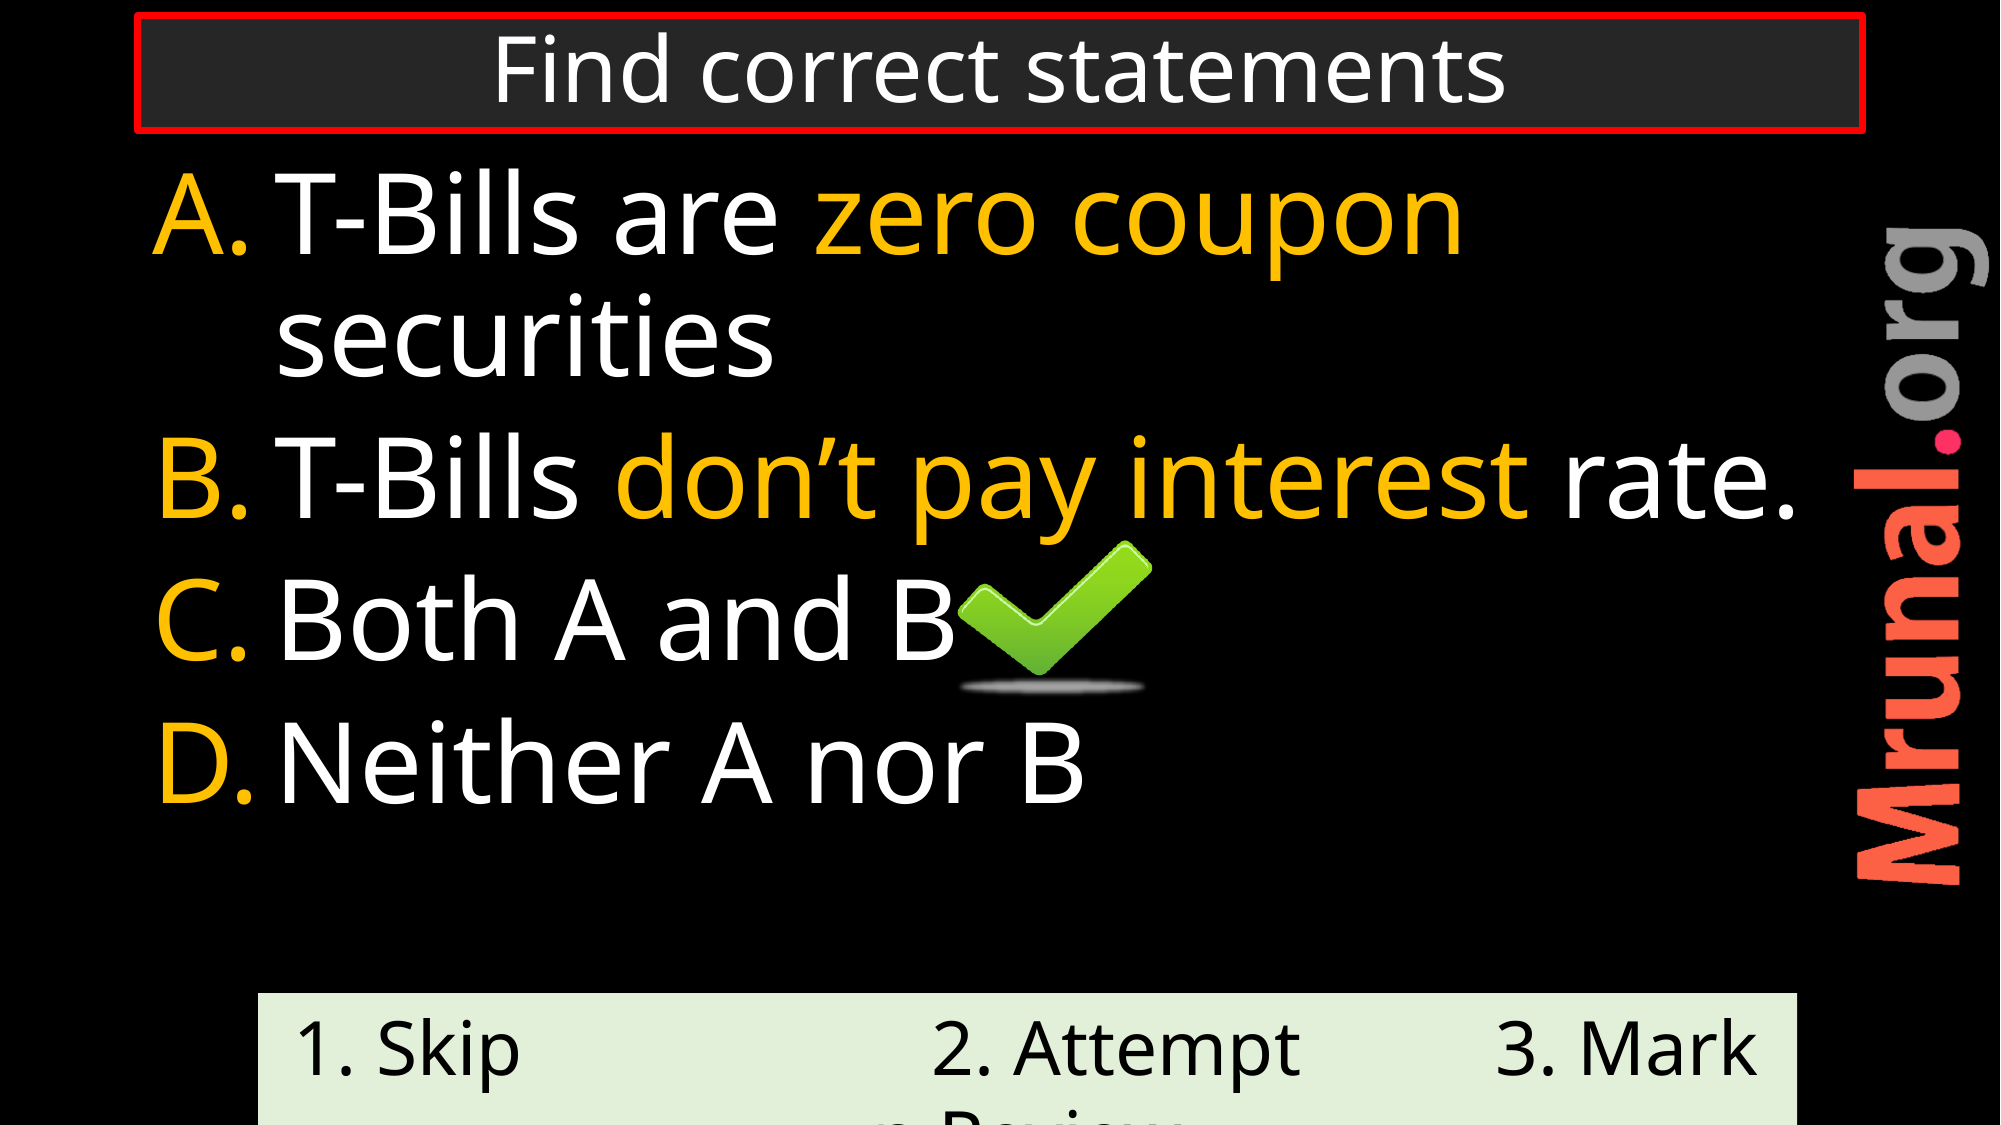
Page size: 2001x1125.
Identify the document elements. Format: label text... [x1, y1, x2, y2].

list T-Bills are zero coupon securities T-Bills don’t pay interest rate. Both A and B Neither A nor B [137, 149, 1863, 1014]
title Find correct statements [134, 12, 1866, 134]
picture [952, 513, 1156, 717]
picture [1863, 223, 2000, 894]
